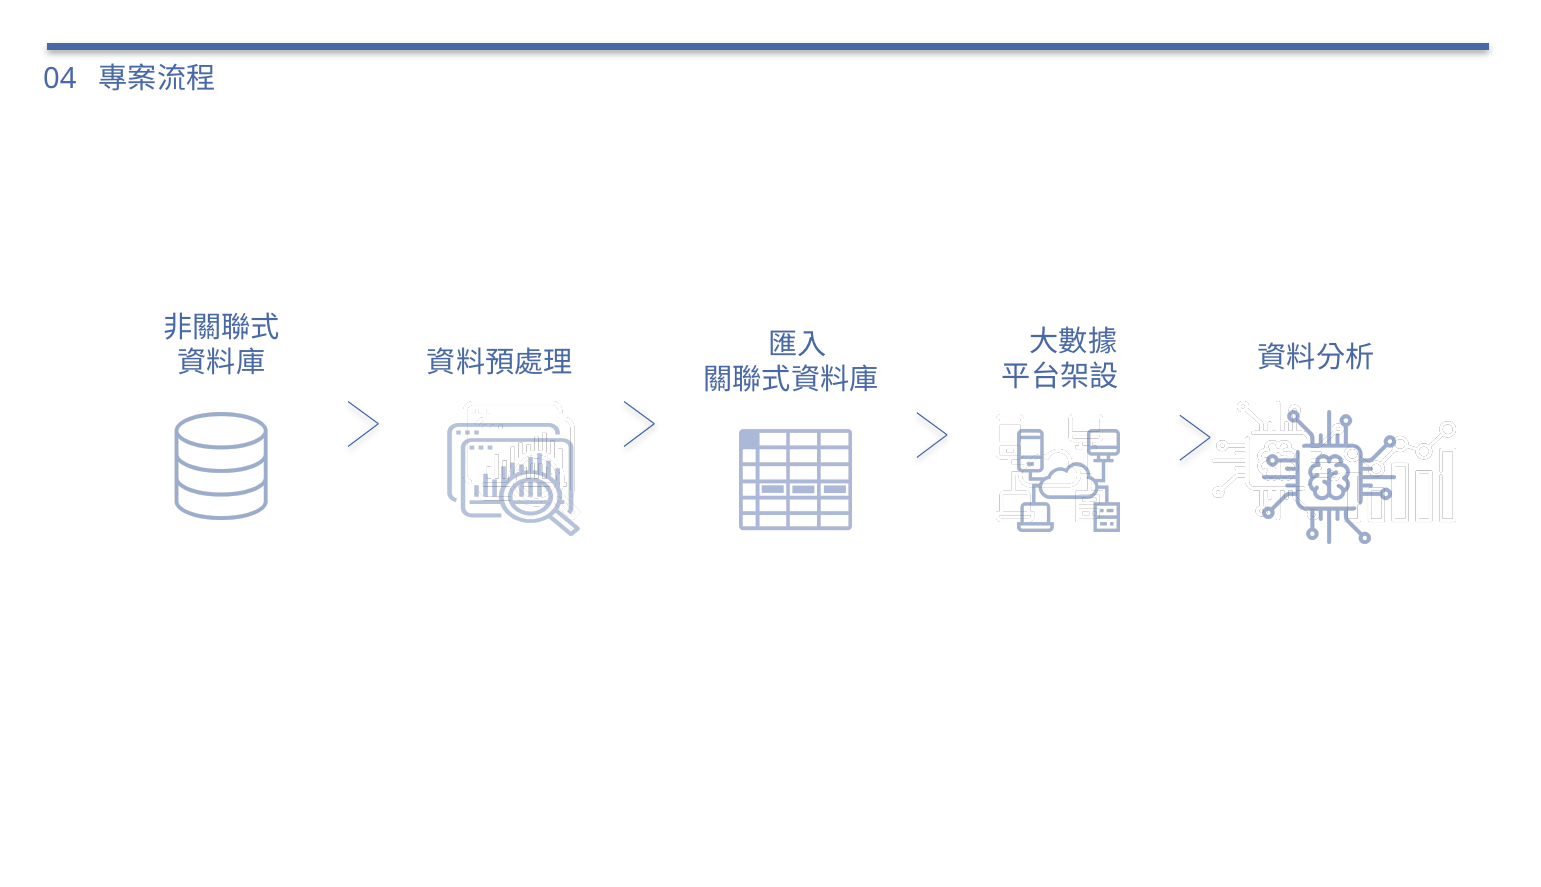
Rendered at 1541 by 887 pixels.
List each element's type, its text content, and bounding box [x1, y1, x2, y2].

text_box 資料預處理 [395, 335, 618, 386]
text_box 資料分析 [1223, 331, 1409, 382]
text_box 匯入 關聯式資料庫 [680, 317, 915, 403]
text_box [623, 423, 655, 447]
picture [996, 414, 1120, 532]
picture [739, 423, 852, 537]
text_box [1179, 437, 1211, 461]
picture [170, 412, 272, 520]
text_box 04 專案流程 [1, 51, 257, 102]
picture [1212, 401, 1456, 544]
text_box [347, 423, 379, 447]
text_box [916, 412, 948, 434]
picture [446, 401, 582, 537]
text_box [916, 434, 948, 458]
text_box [347, 401, 379, 423]
text_box 非關聯式 資料庫 [104, 300, 339, 386]
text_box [623, 401, 655, 423]
text_box 大數據 平台架設 [953, 314, 1180, 400]
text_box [1179, 415, 1211, 437]
